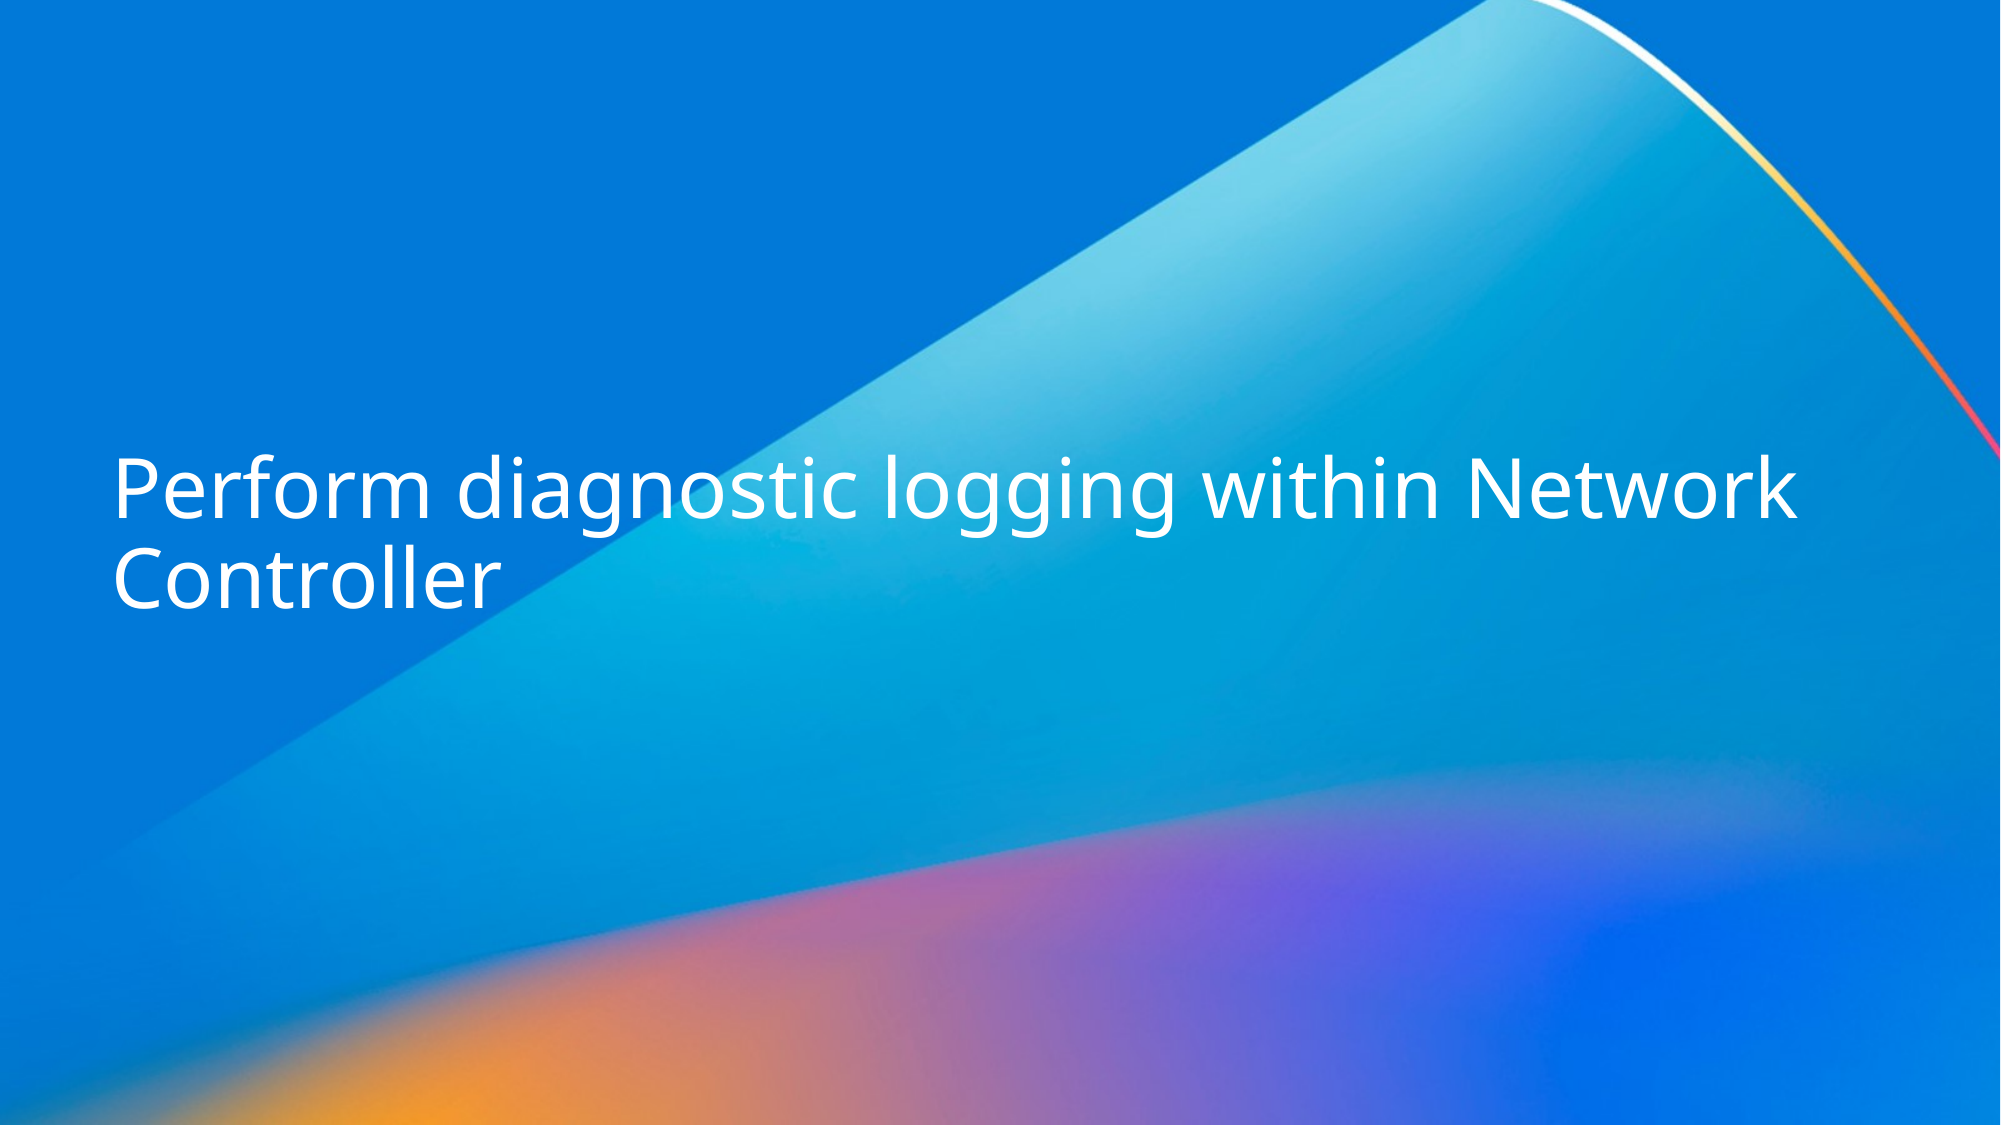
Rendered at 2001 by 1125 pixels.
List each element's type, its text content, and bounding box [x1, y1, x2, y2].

picture [0, 0, 2001, 1125]
list Perform diagnostic logging within Network Controller [96, 439, 1920, 686]
